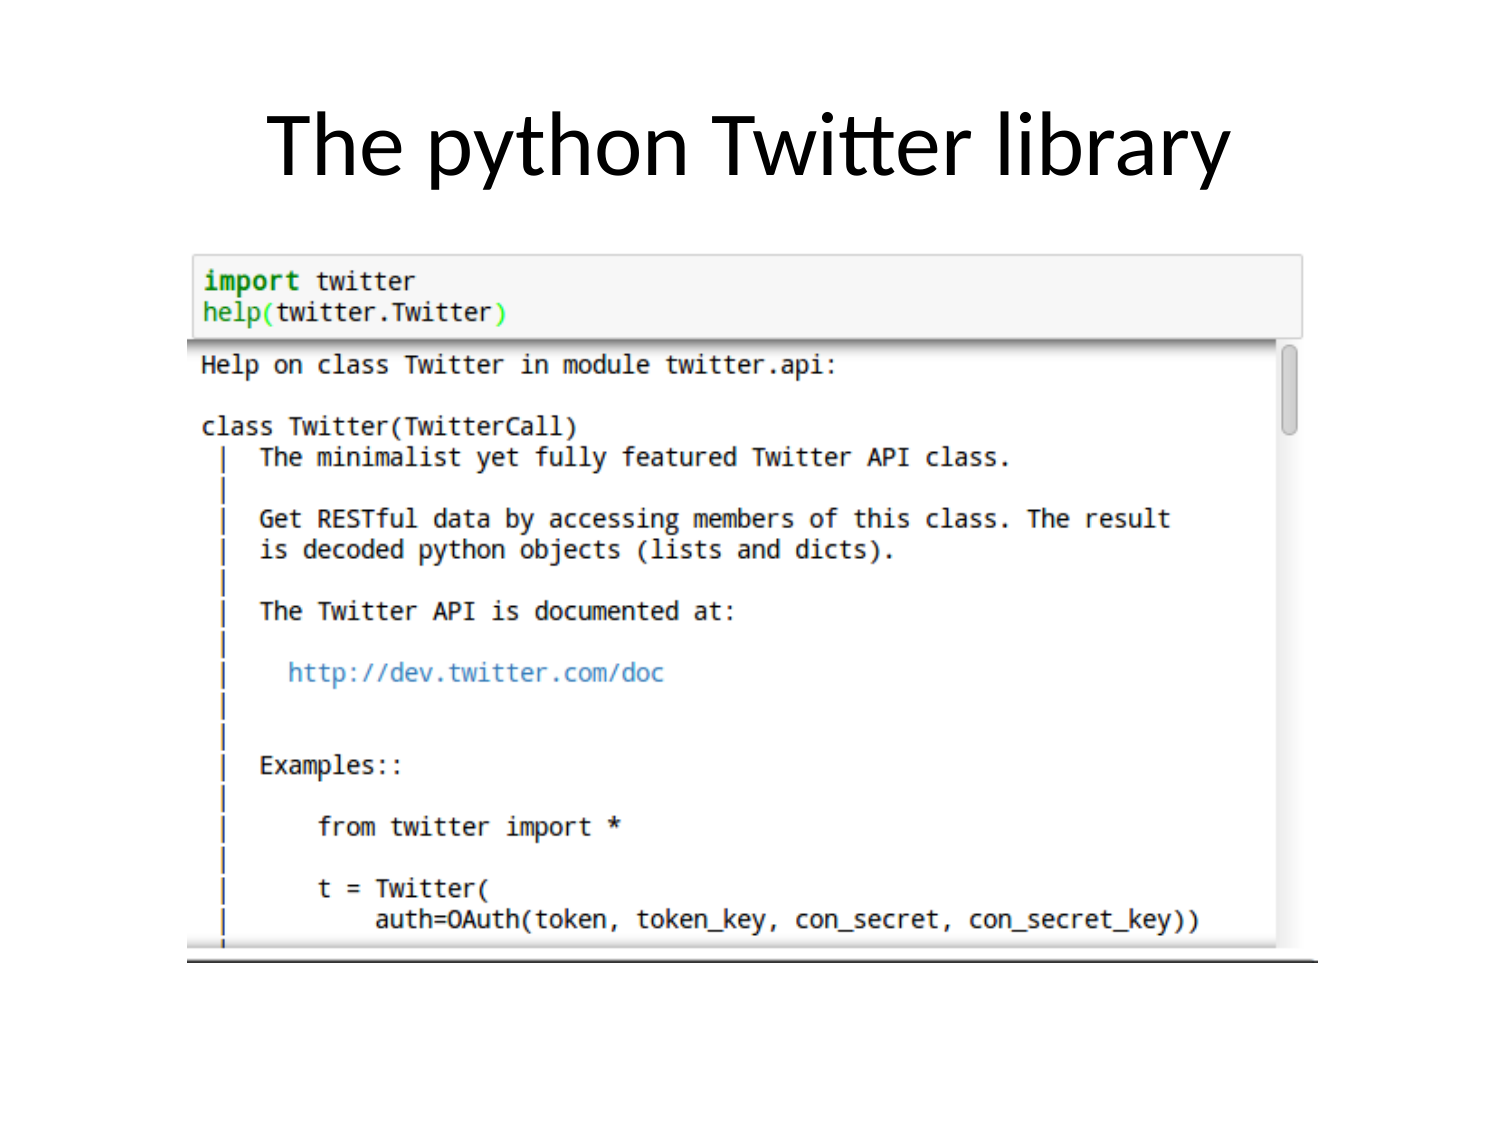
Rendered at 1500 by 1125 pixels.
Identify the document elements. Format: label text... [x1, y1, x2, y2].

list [187, 249, 1318, 963]
title The python Twitter library [75, 45, 1425, 233]
